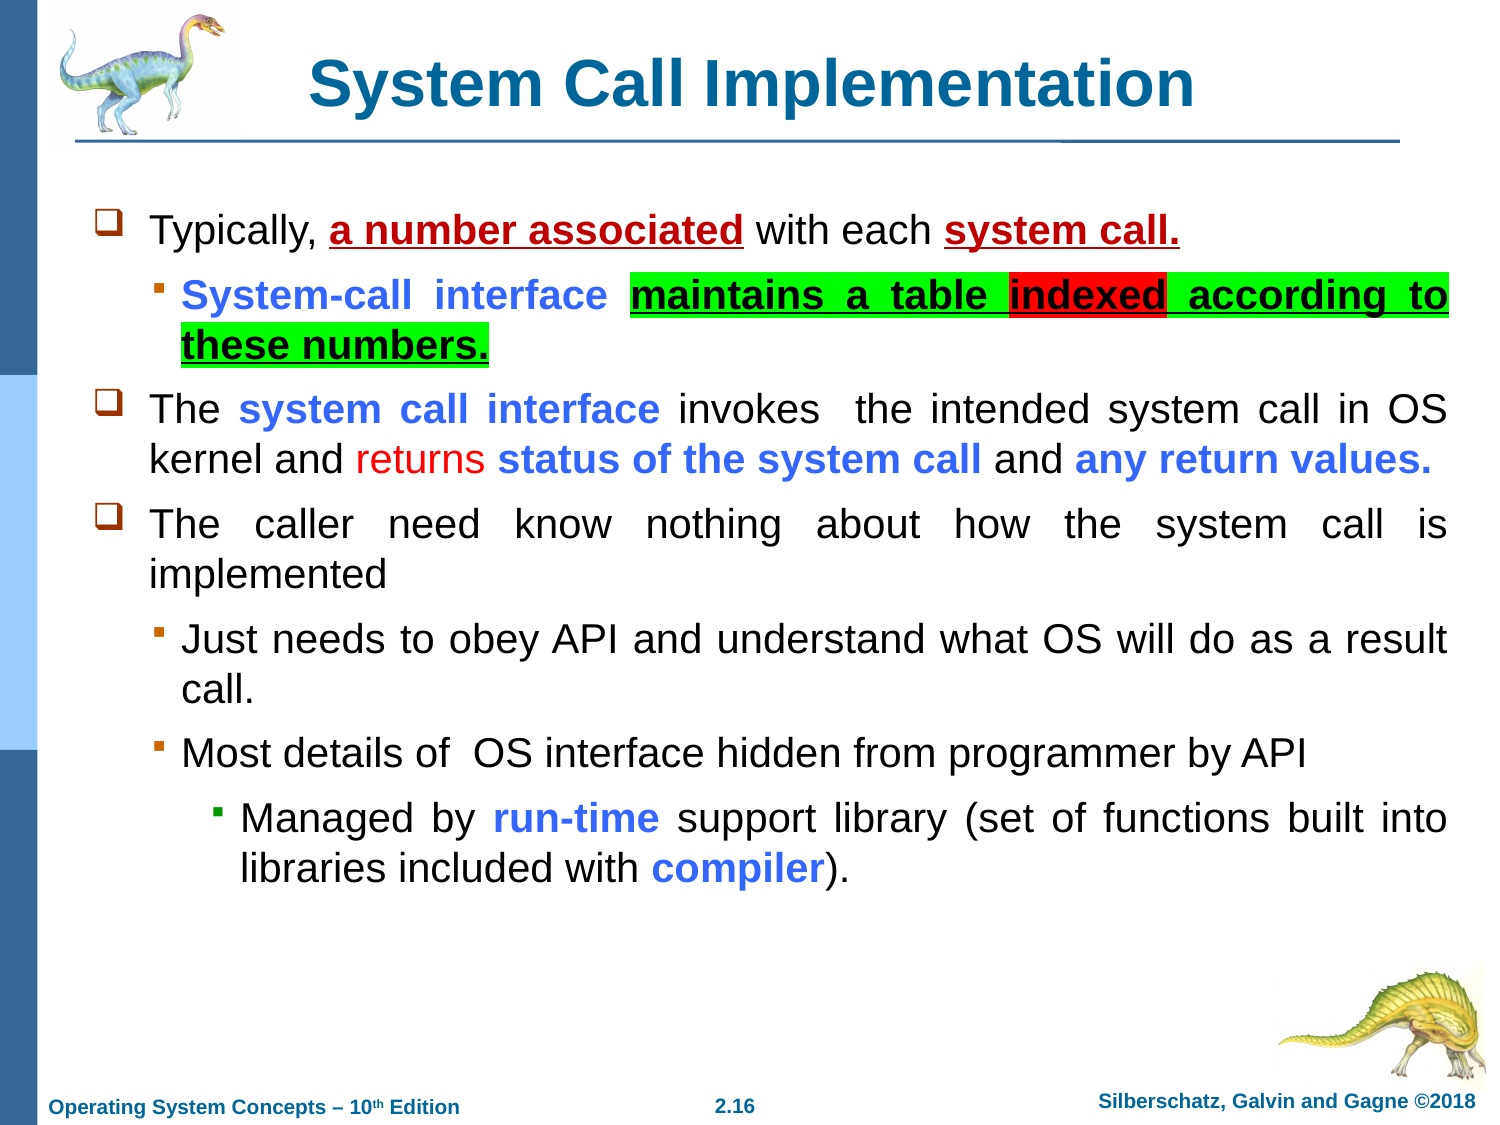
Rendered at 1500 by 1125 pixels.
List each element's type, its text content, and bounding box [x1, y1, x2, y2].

list Typically, a number associated with each system call. System-call interface maintains a table indexed according to these numbers. The system call interface invokes the intended system call in OS kernel and returns status of the system call and any return values. The caller need know nothing about how the system call is implemented Just needs to obey API and understand what OS will do as a result call. Most details of OS interface hidden from programmer by API Managed by run-time support library (set of functions built into libraries included with compiler). [77, 195, 1464, 1069]
picture [46, 0, 243, 149]
title System Call Implementation [77, 32, 1428, 128]
picture [1275, 959, 1486, 1090]
